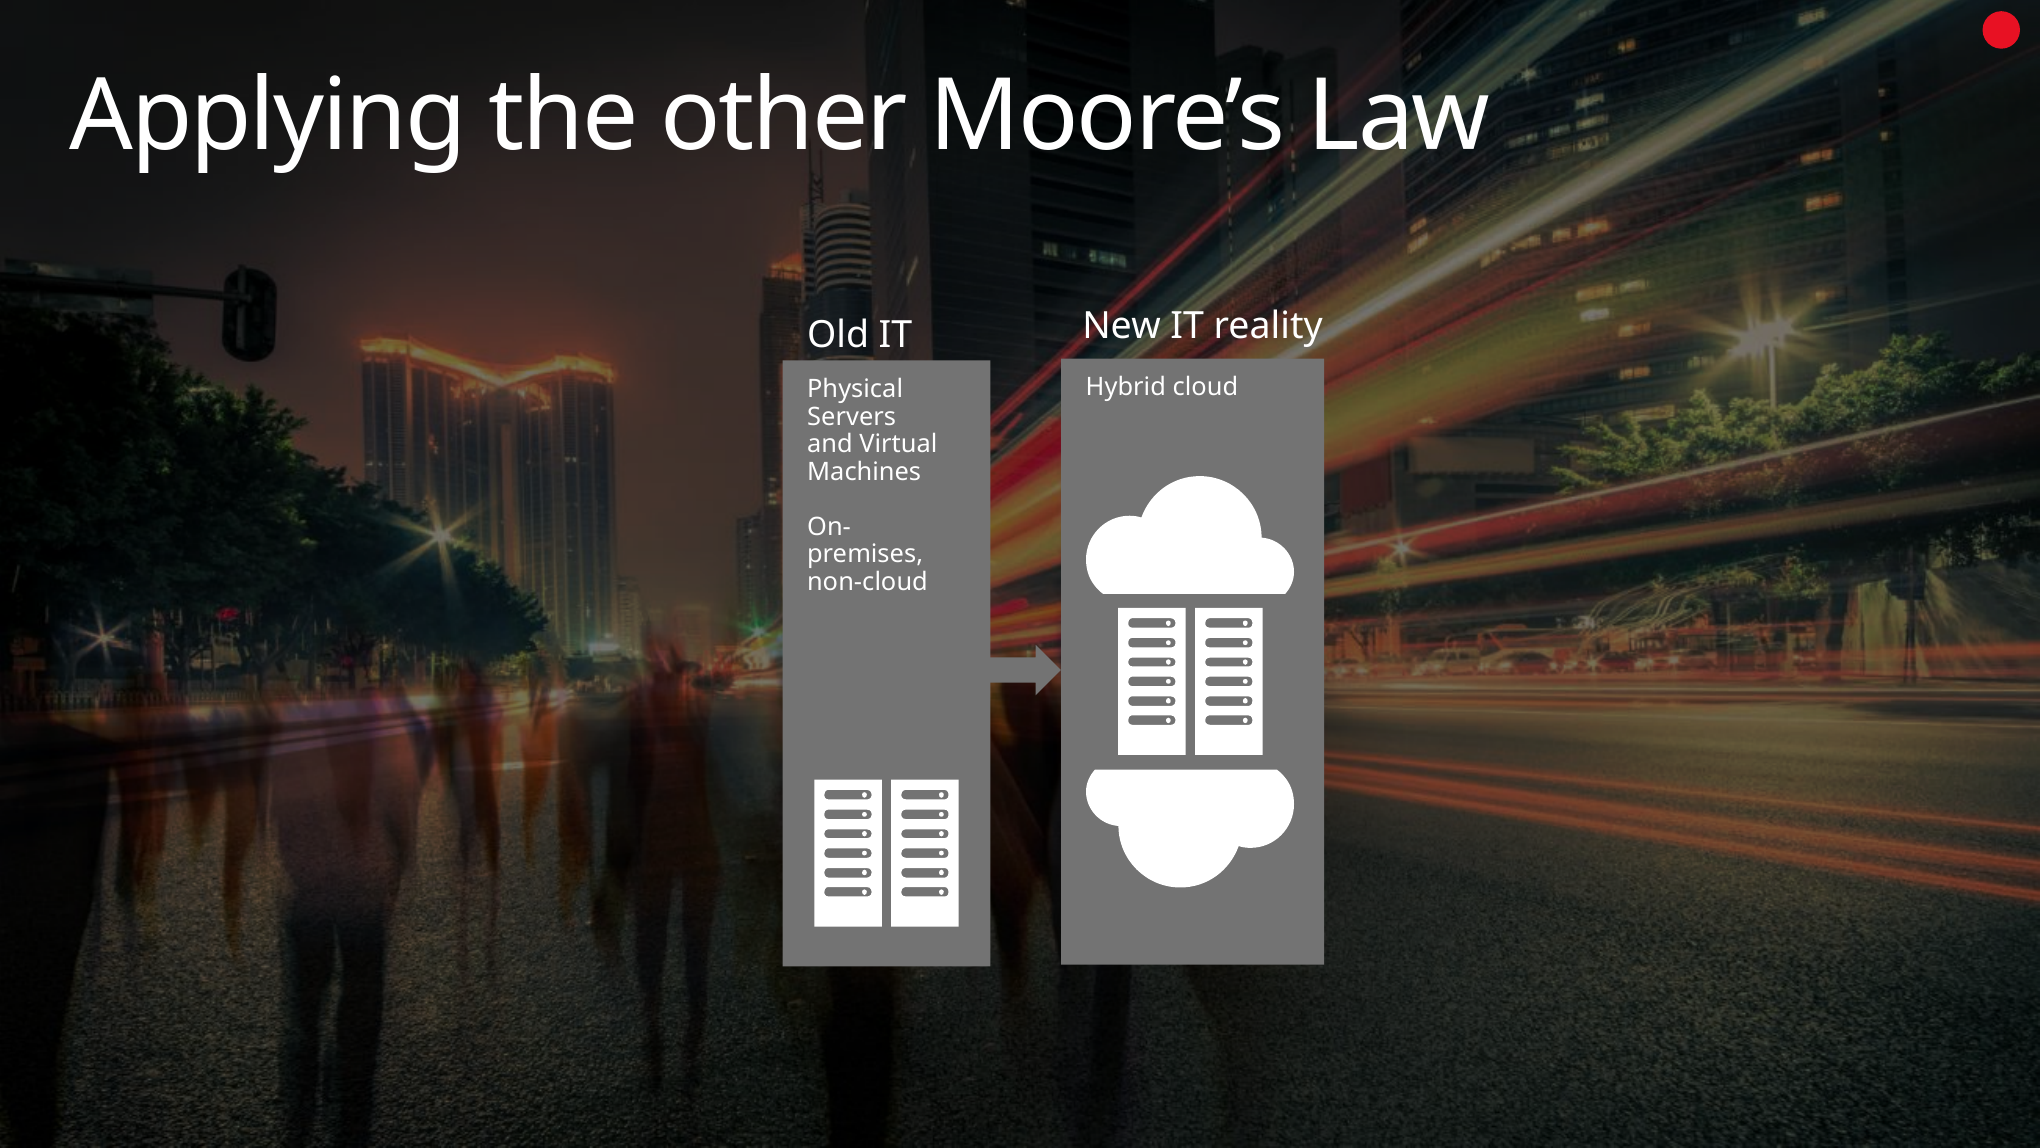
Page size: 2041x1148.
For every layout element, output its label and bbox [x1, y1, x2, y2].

picture [0, 0, 2041, 1148]
text_box [979, 285, 1325, 965]
text_box [782, 294, 991, 967]
